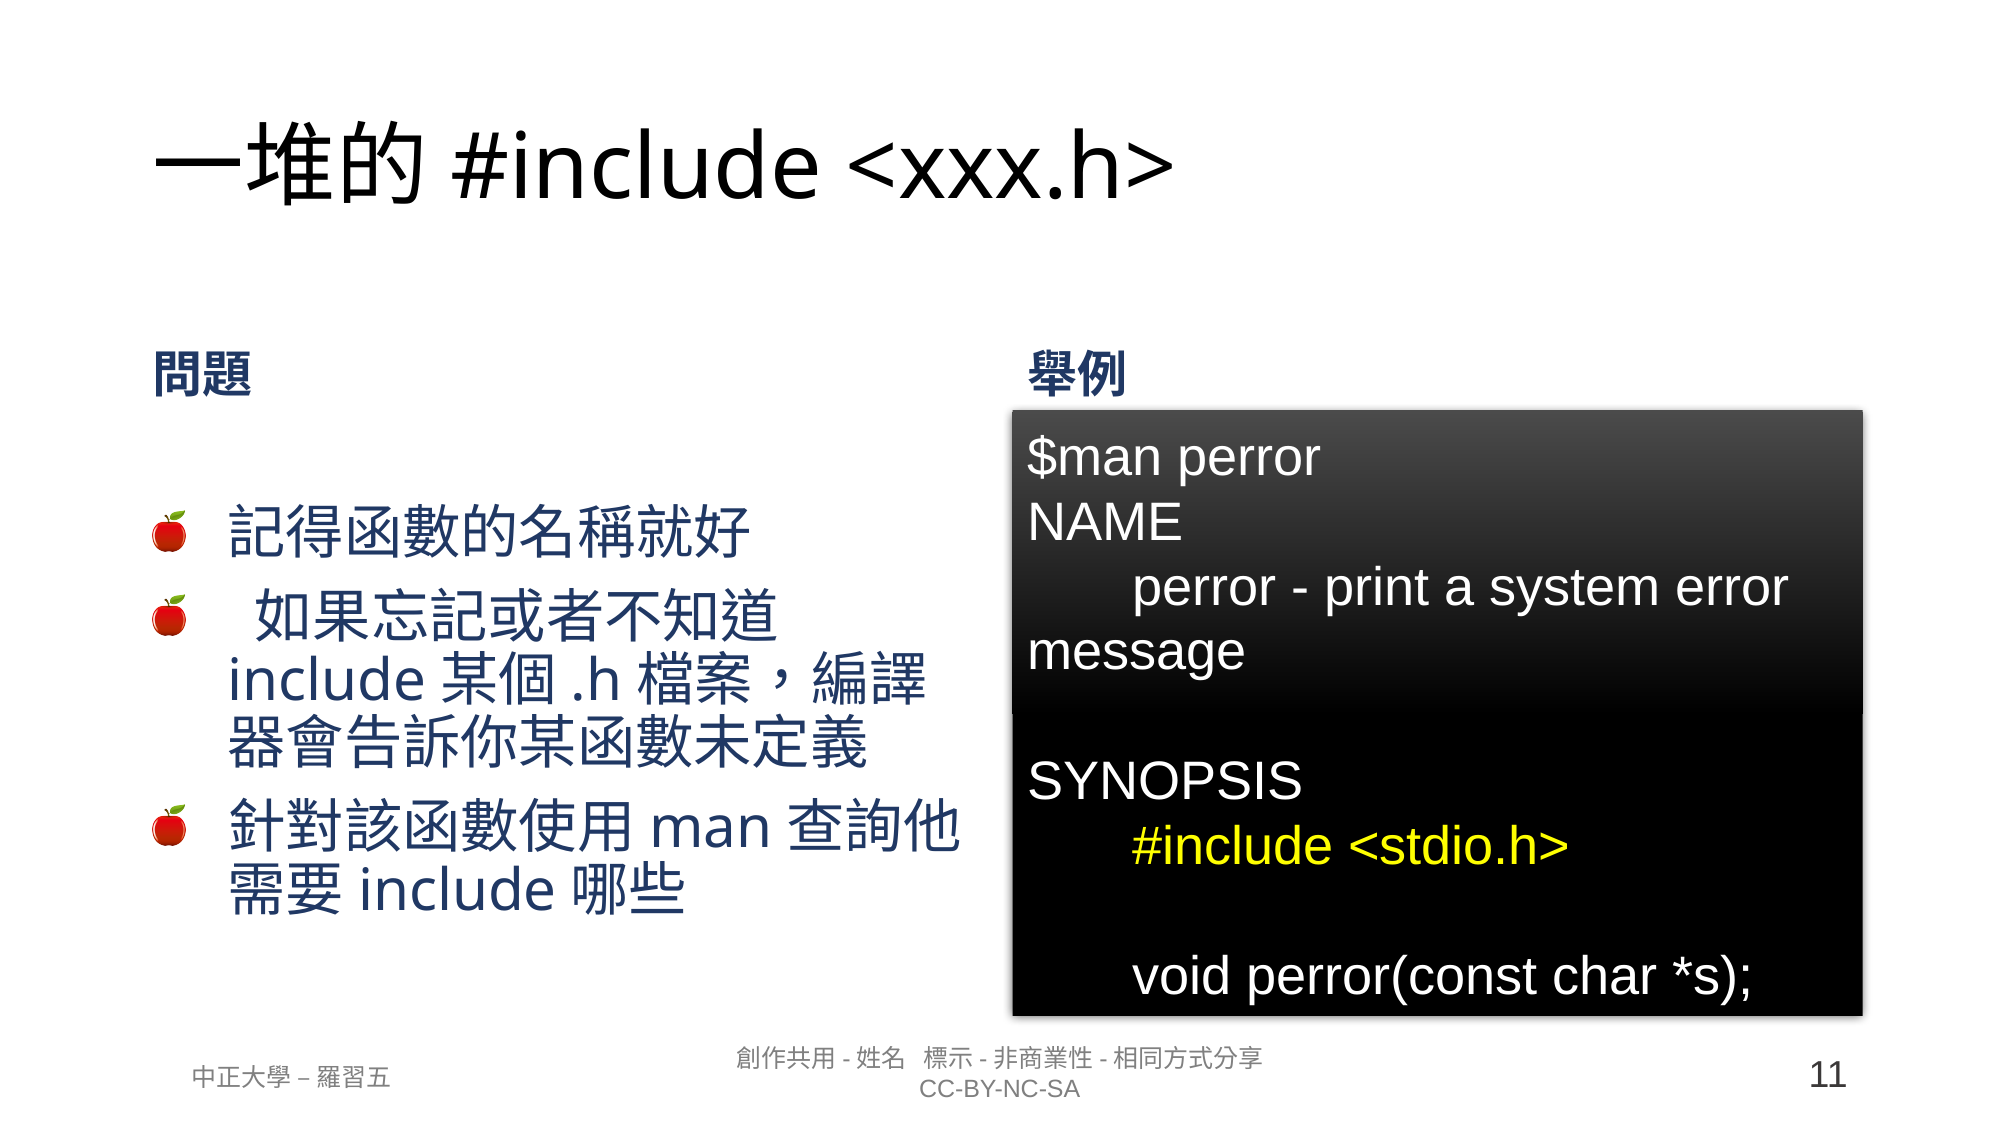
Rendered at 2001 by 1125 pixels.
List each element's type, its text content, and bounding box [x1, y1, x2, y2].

list $man perror NAME perror - print a system error message SYNOPSIS #include <stdio.h> void perror(const char *s); [1012, 410, 1863, 1016]
list 舉例 [1012, 275, 1863, 406]
list 記得函數的名稱就好 如果忘記或者不知道include某個.h檔案，編譯器會告訴你某函數未定義 針對該函數使用man查詢他需要include哪些 [137, 410, 984, 1016]
list 問題 [137, 275, 984, 410]
picture [152, 594, 194, 636]
title 一堆的#include <xxx.h> [137, 59, 1863, 278]
picture [152, 804, 194, 846]
picture [152, 510, 194, 552]
